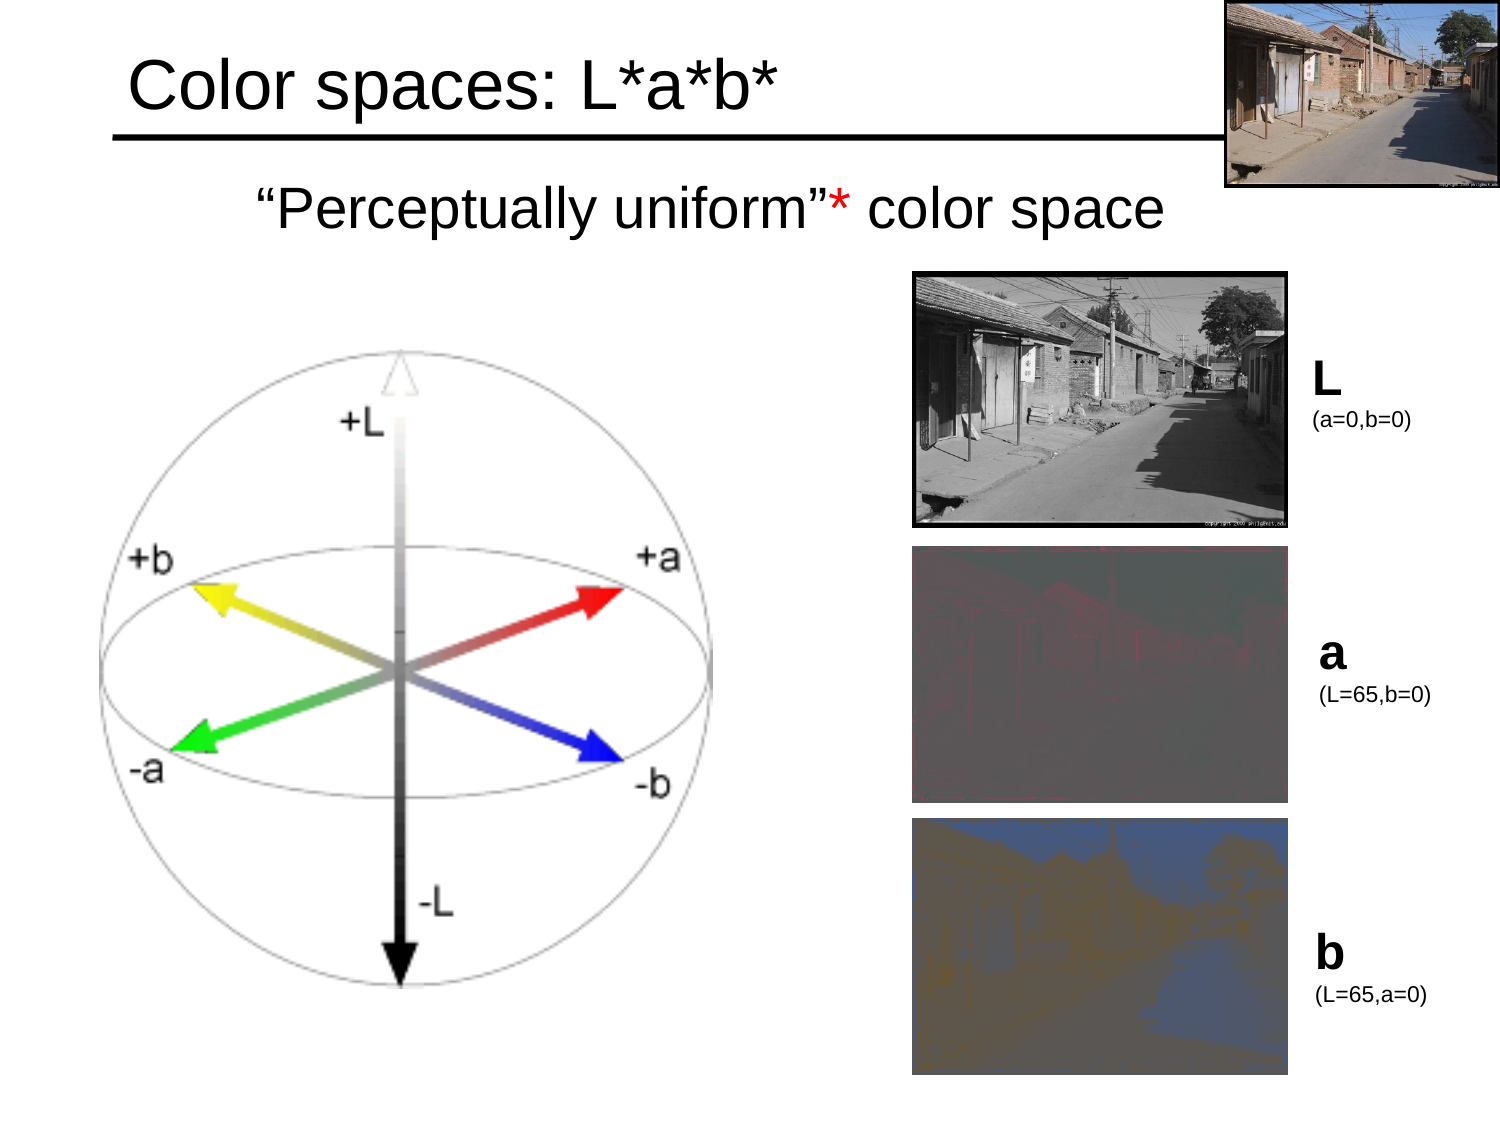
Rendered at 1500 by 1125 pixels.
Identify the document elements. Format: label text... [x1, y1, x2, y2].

text_box b (L=65,a=0) [1300, 912, 1443, 1015]
text_box “Perceptually uniform”* color space [242, 162, 1182, 248]
picture [1224, 0, 1500, 189]
picture [912, 545, 1288, 803]
picture [912, 270, 1288, 528]
title Color spaces: L*a*b* [112, 12, 1219, 150]
text_box a (L=65,b=0) [1304, 612, 1447, 715]
picture [912, 818, 1288, 1076]
picture [99, 349, 713, 990]
text_box L (a=0,b=0) [1297, 337, 1428, 440]
